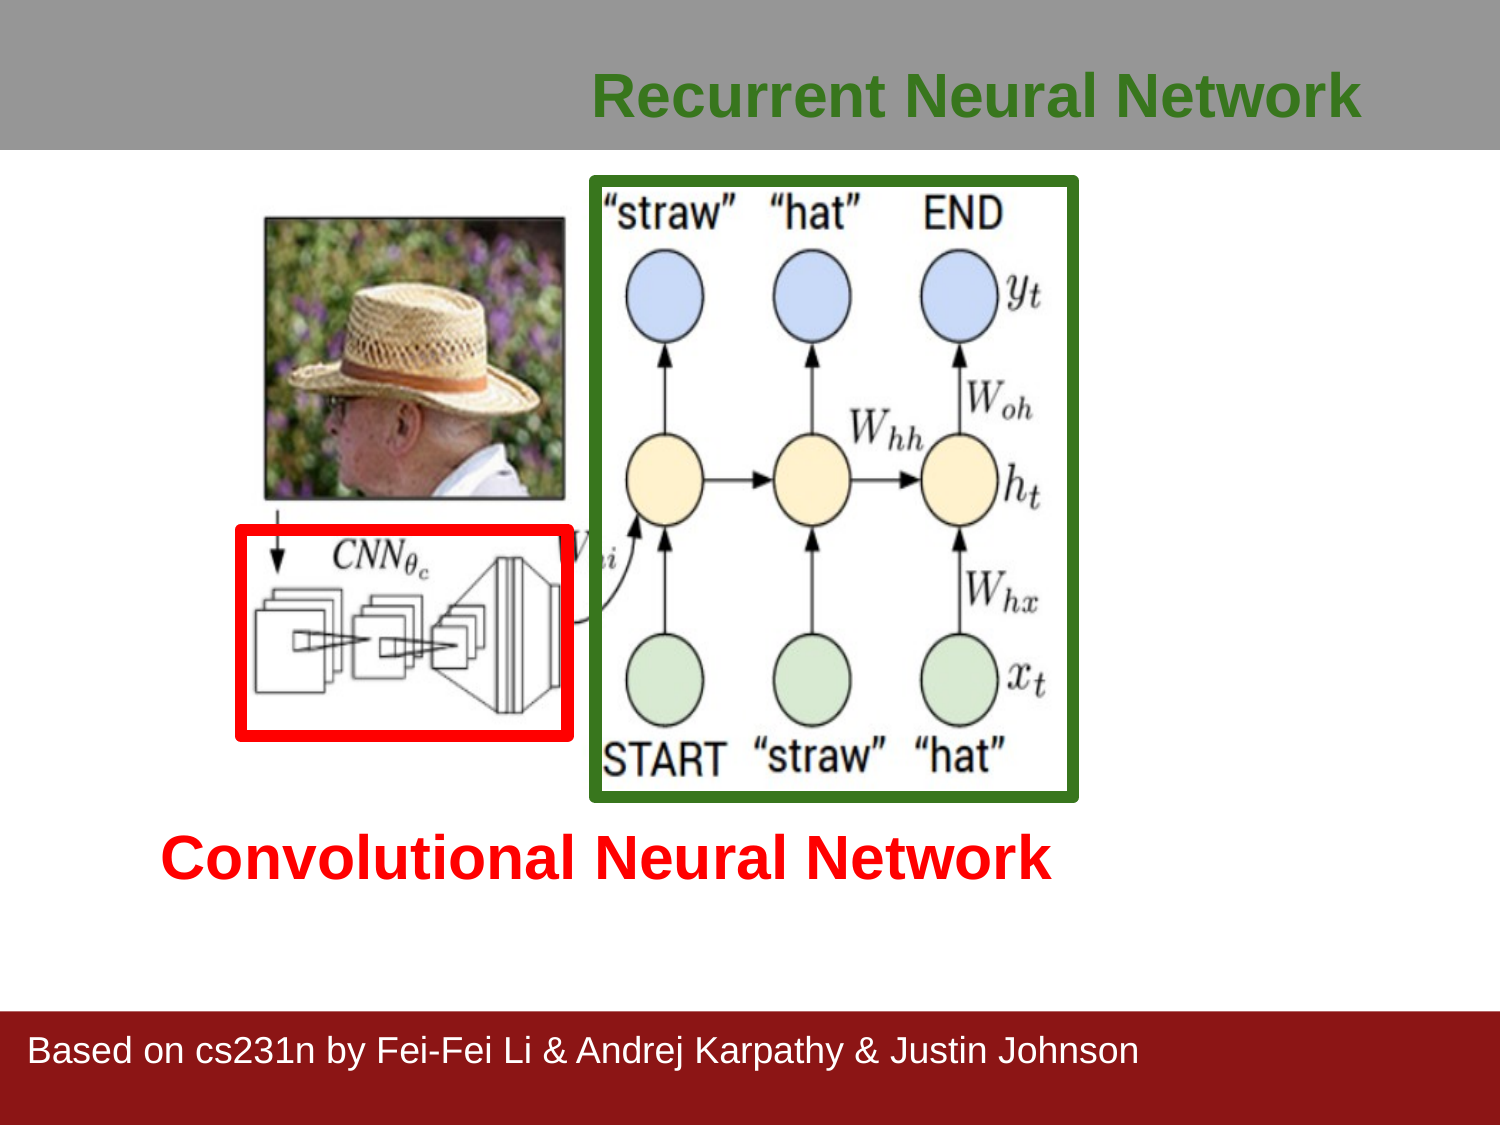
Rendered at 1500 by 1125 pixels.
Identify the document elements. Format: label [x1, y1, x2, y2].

text_box [145, 39, 1467, 862]
